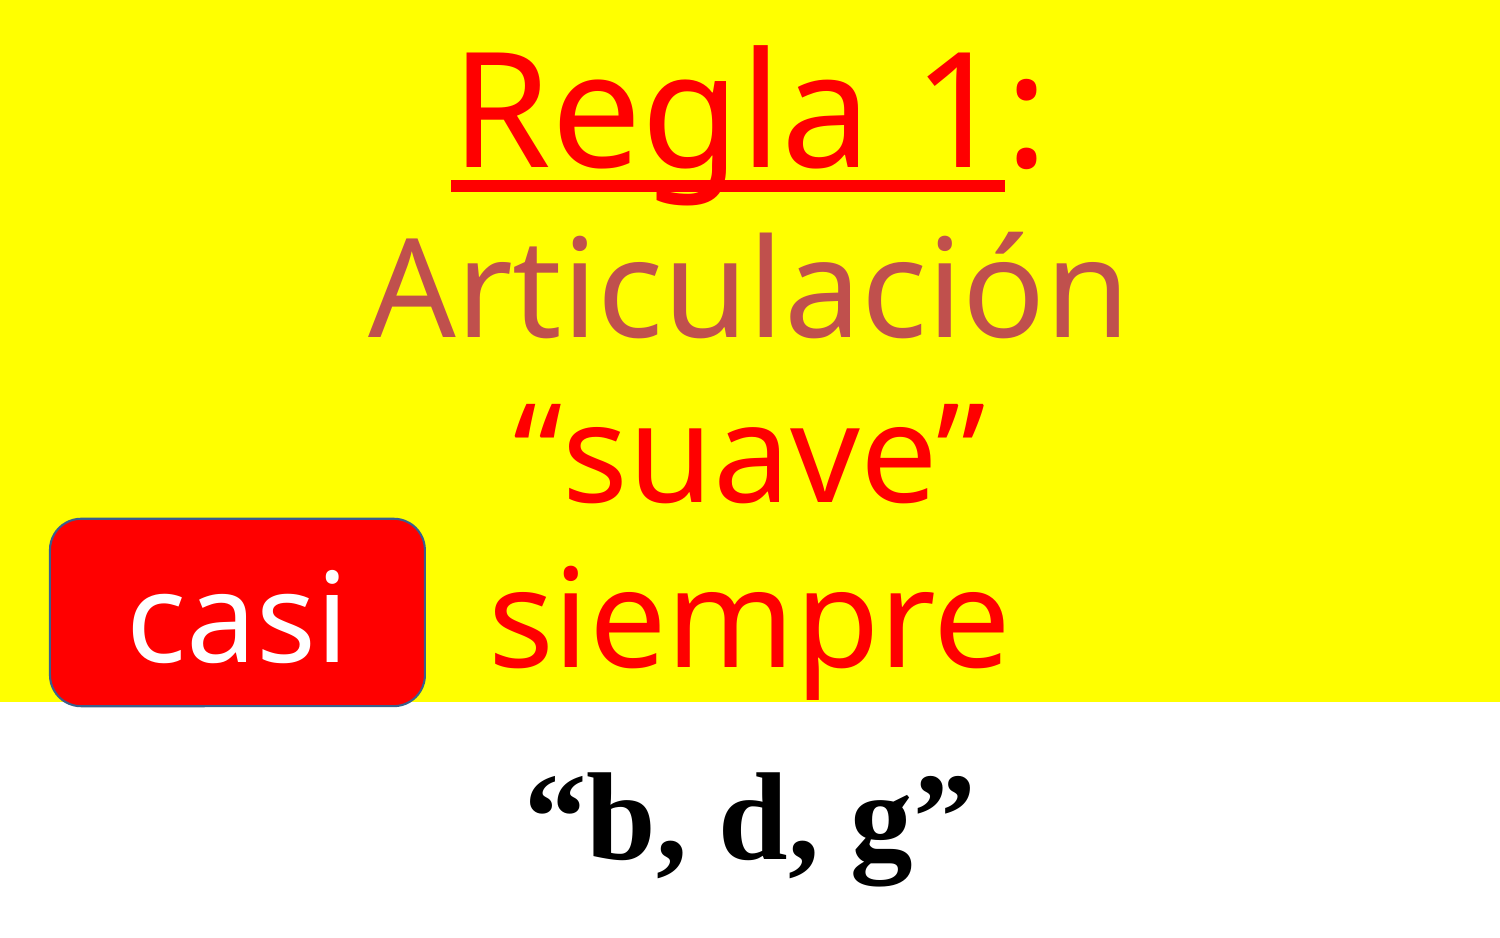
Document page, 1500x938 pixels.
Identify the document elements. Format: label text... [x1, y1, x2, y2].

text_box “b, d, g” [0, 727, 1500, 892]
text_box Regla 1: Articulación “suave” siempre [0, 0, 1500, 702]
text_box casi [48, 517, 426, 708]
